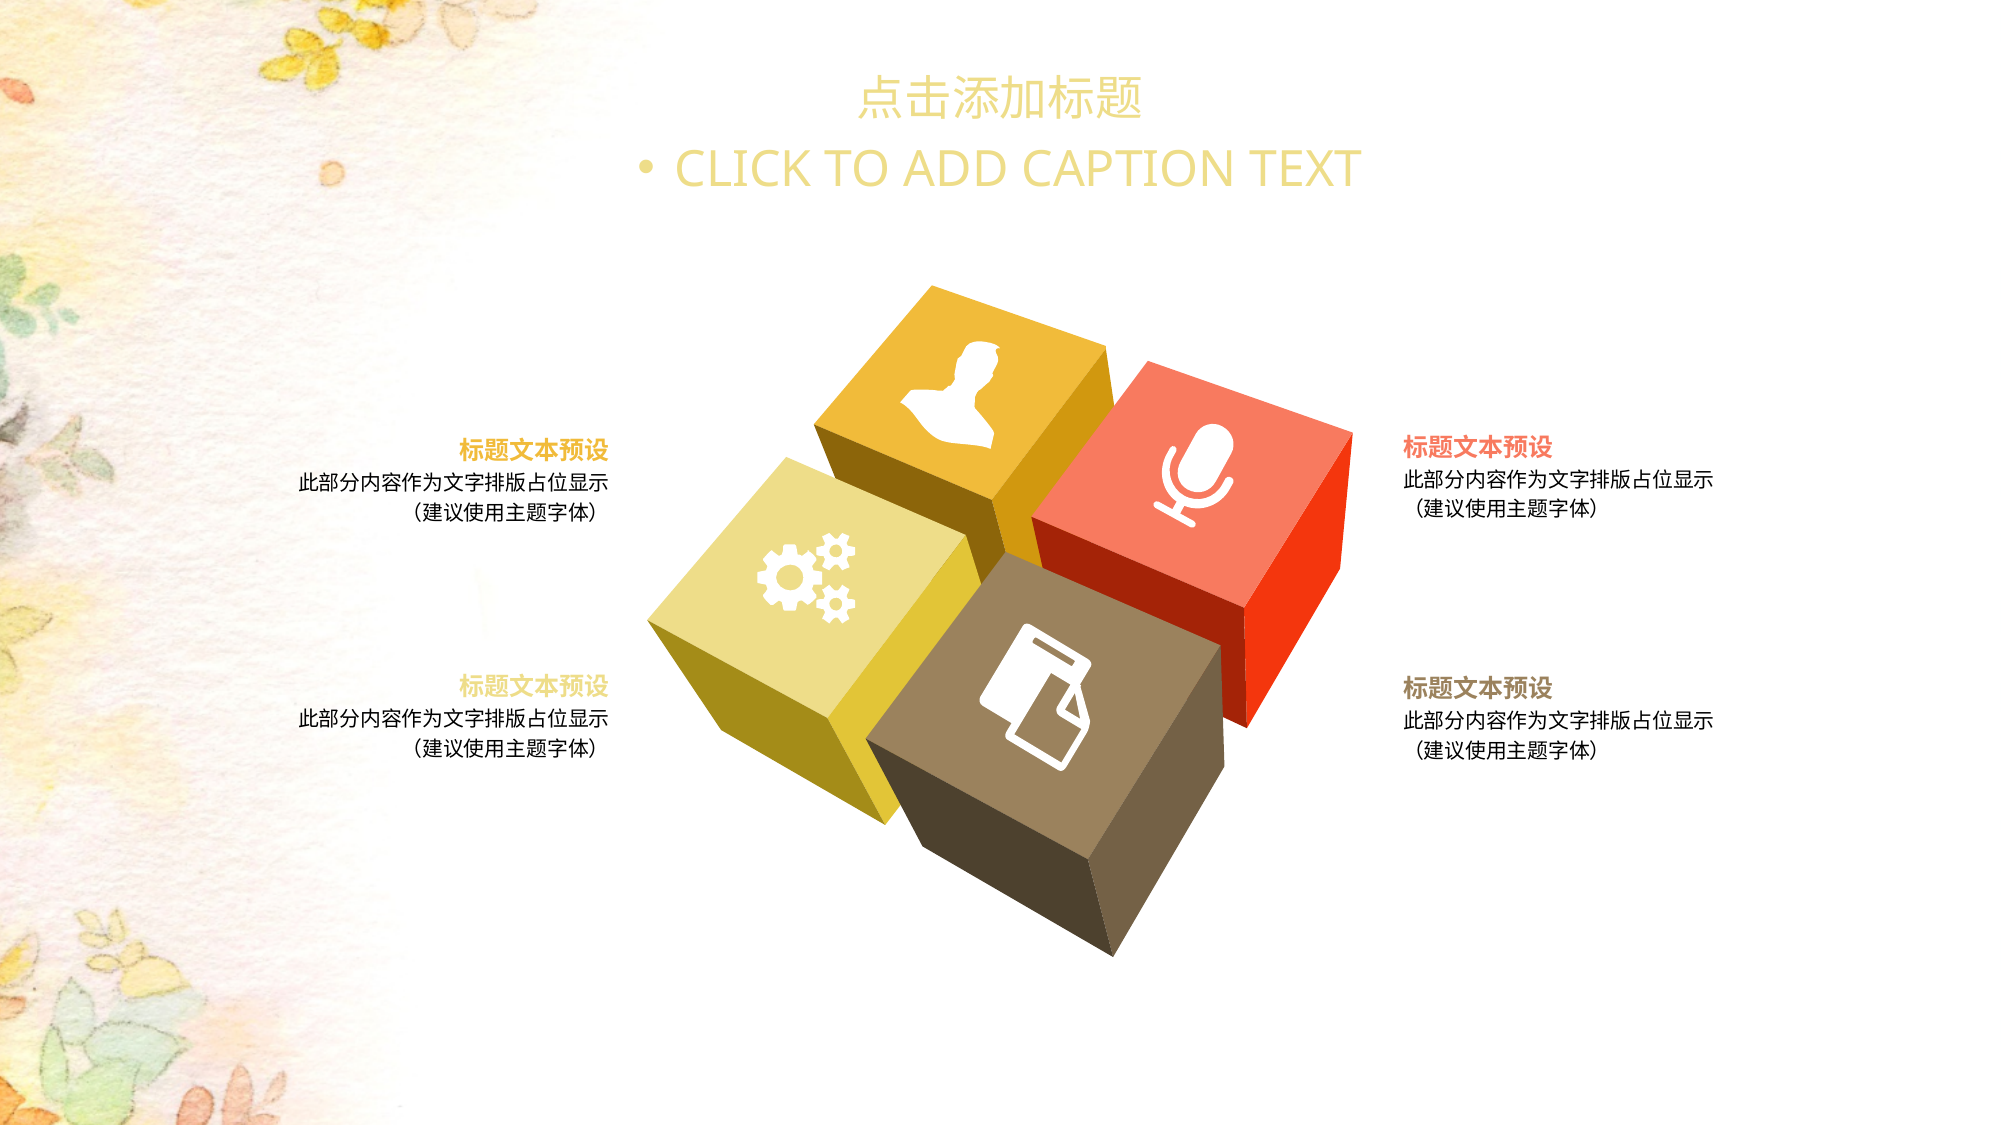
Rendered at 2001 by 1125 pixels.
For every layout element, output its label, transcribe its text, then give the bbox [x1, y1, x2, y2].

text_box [813, 285, 1128, 551]
picture [0, 0, 2001, 1125]
text_box 点击添加标题 [383, 58, 1617, 136]
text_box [865, 551, 1225, 958]
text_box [183, 670, 610, 848]
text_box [1031, 360, 1353, 729]
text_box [647, 456, 1007, 825]
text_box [1403, 672, 1830, 850]
text_box CLICK TO ADD CAPTION TEXT [549, 135, 1450, 180]
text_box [183, 434, 610, 612]
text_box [1403, 431, 1830, 608]
